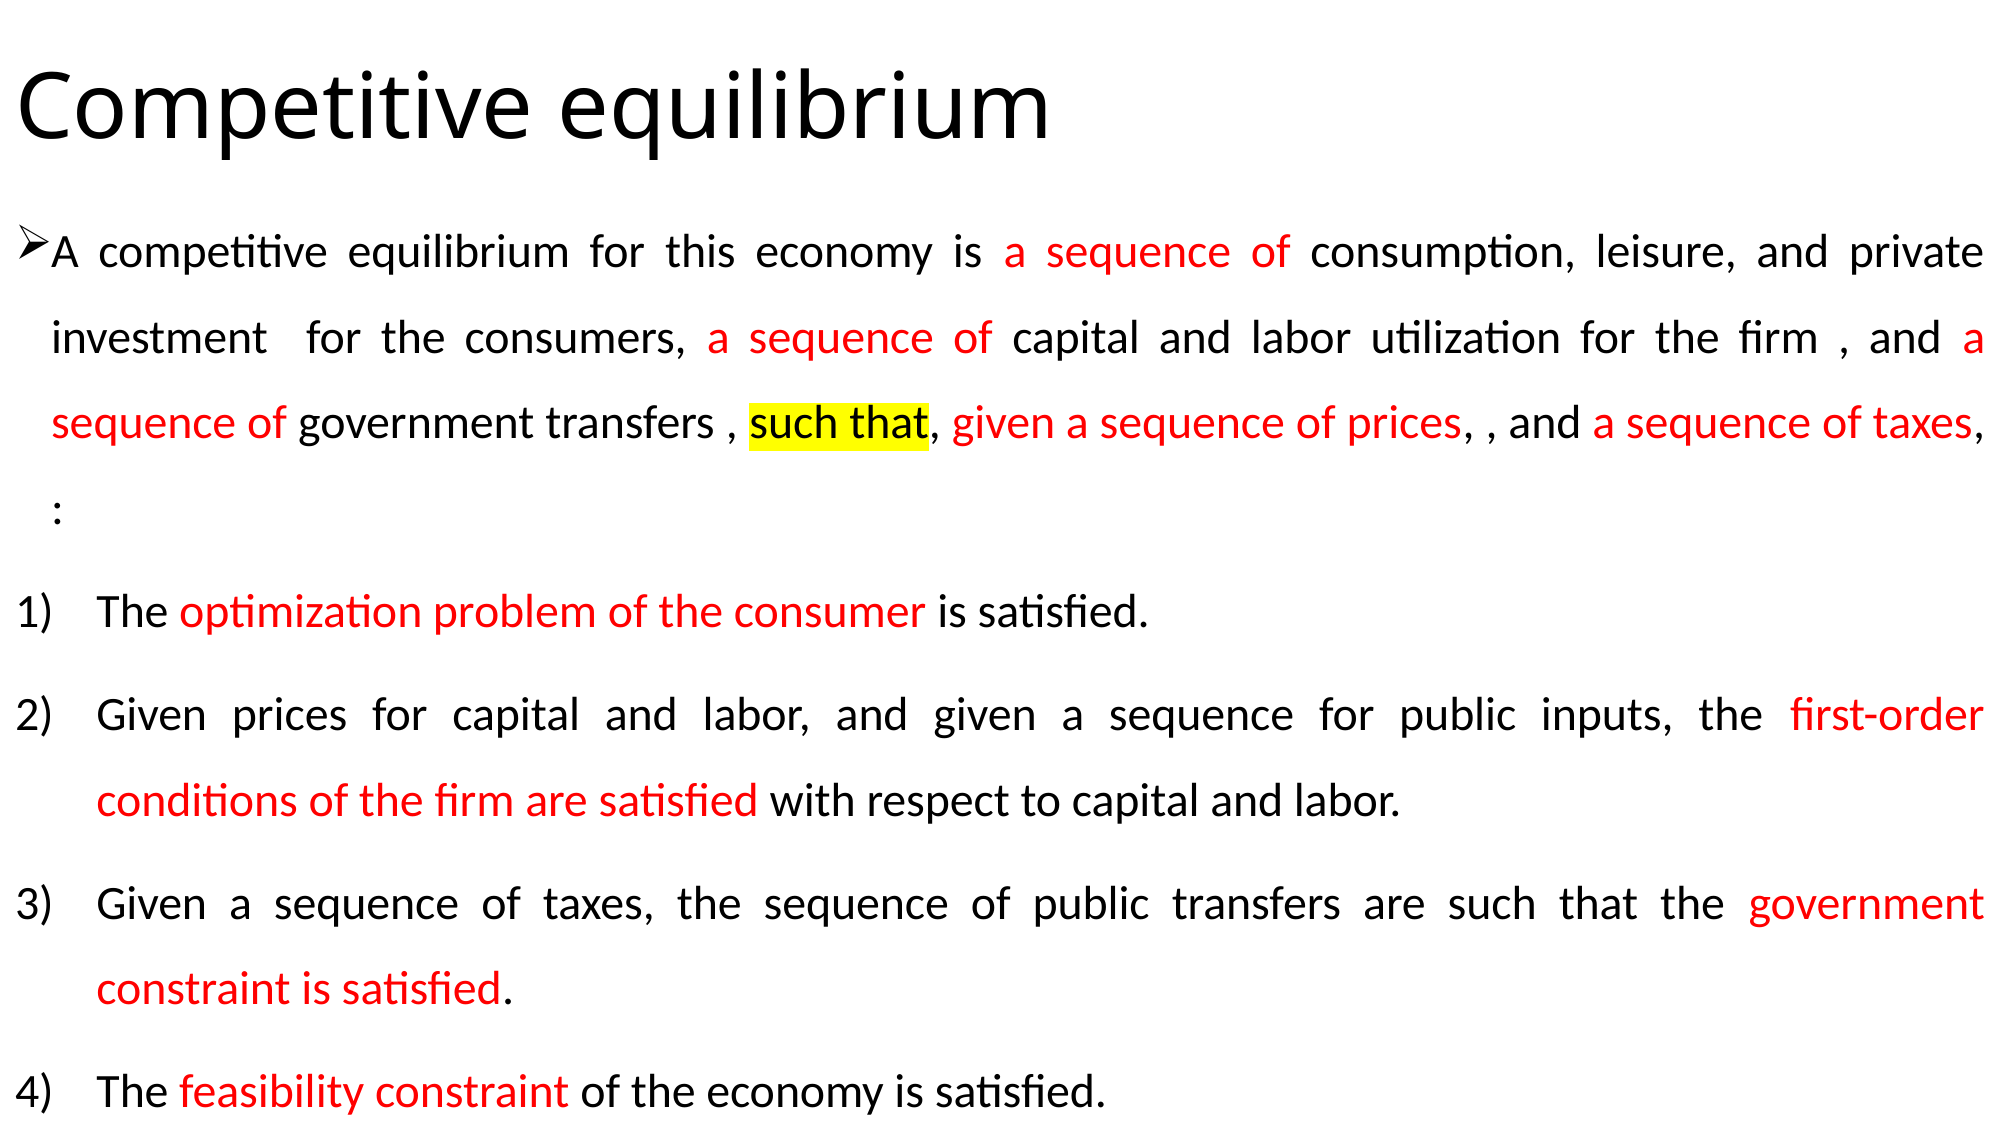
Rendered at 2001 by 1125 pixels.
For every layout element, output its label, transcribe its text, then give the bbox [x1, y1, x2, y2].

title Competitive equilibrium [0, 0, 1725, 218]
